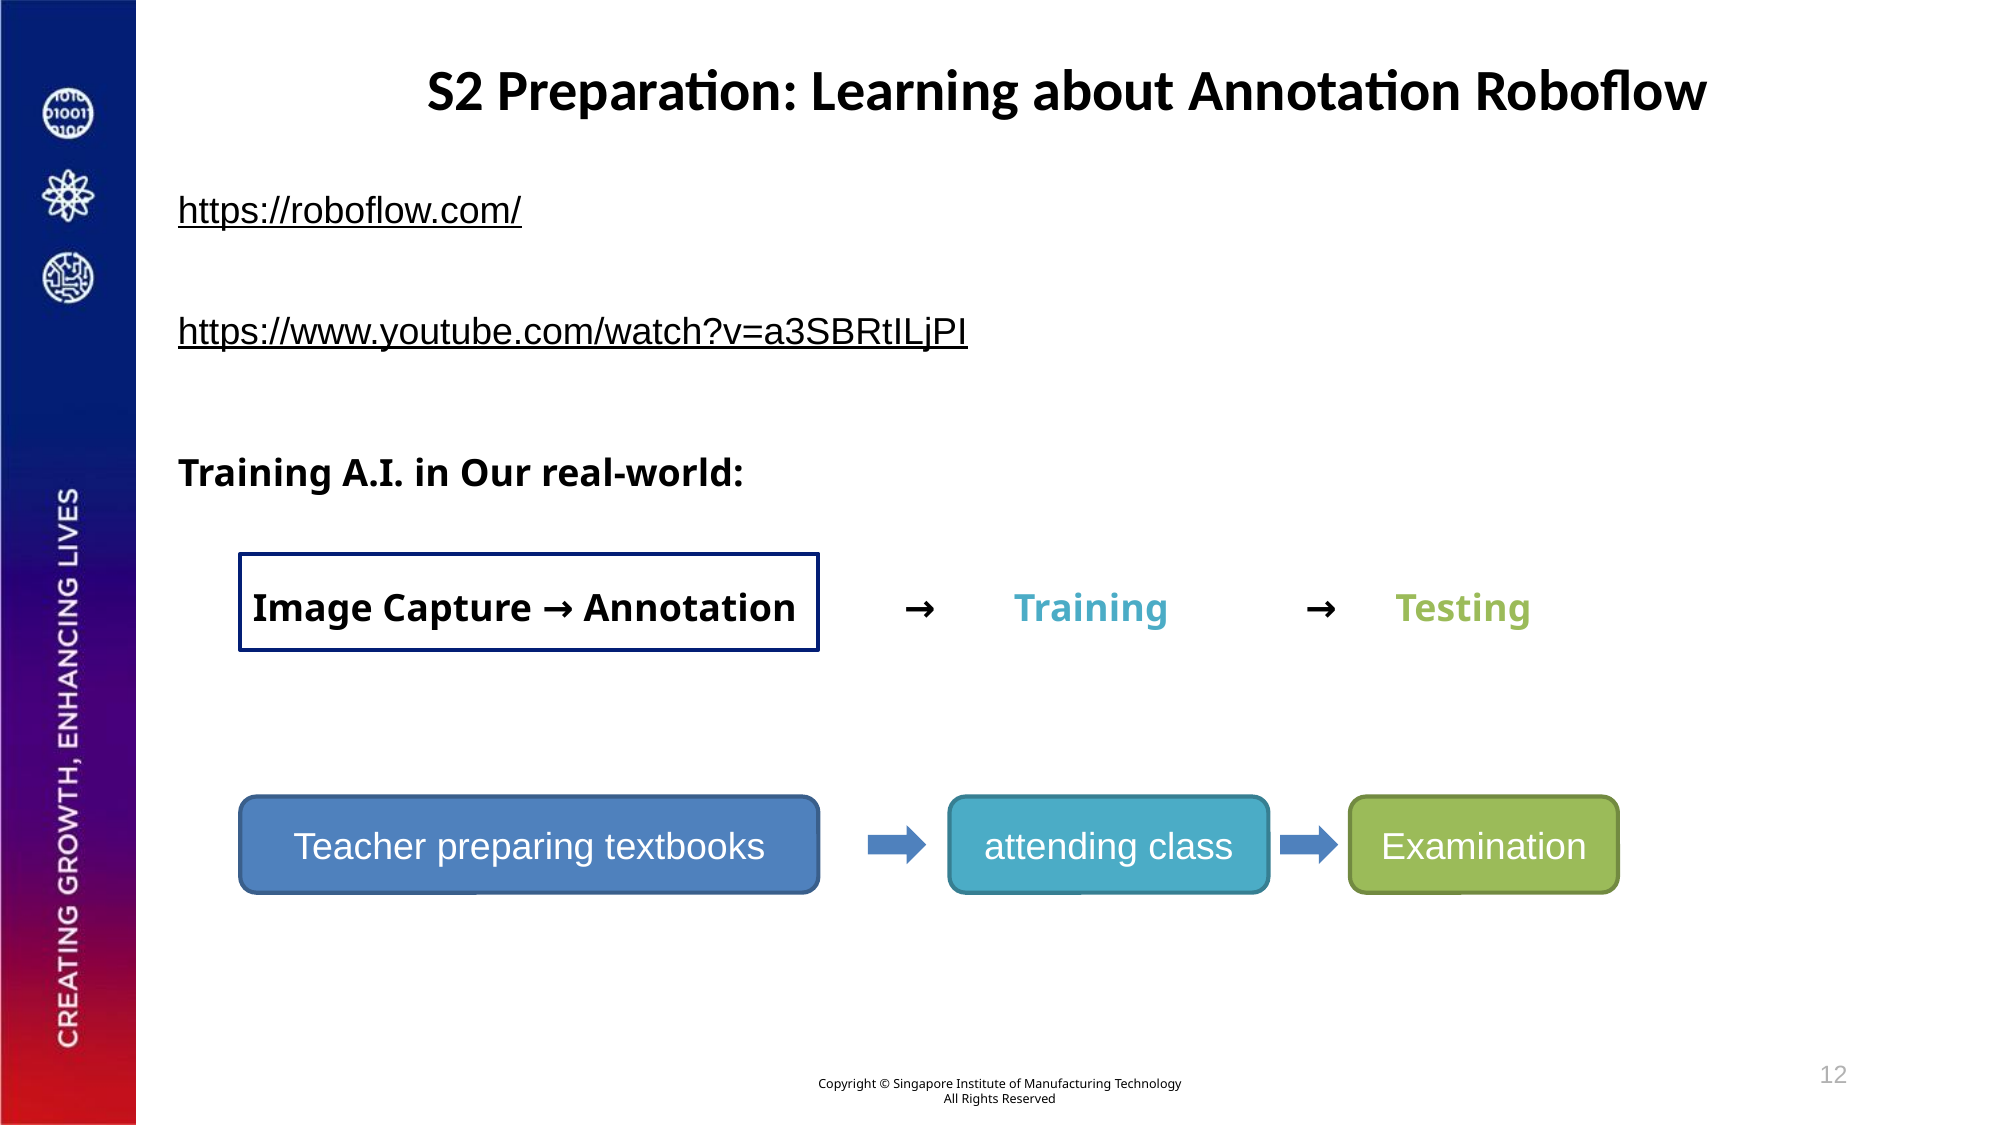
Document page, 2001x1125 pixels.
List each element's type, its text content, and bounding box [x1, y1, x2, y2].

text_box Examination [1347, 794, 1621, 895]
text_box https://www.youtube.com/watch?v=a3SBRtILjPI [163, 299, 1163, 360]
text_box Training A.I. in Our real-world: Image Capture → Annotation → Training → Testing [163, 441, 1899, 637]
title S2 Preparation: Learning about Annotation Roboflow [135, 30, 2000, 144]
text_box https://roboflow.com/ [163, 178, 616, 239]
text_box attending class [947, 794, 1271, 895]
text_box [1277, 823, 1341, 867]
picture [0, 0, 136, 1125]
text_box Teacher preparing textbooks [238, 794, 821, 895]
text_box [238, 552, 820, 652]
text_box [865, 823, 929, 867]
slide_number 12 [1412, 1043, 1863, 1104]
